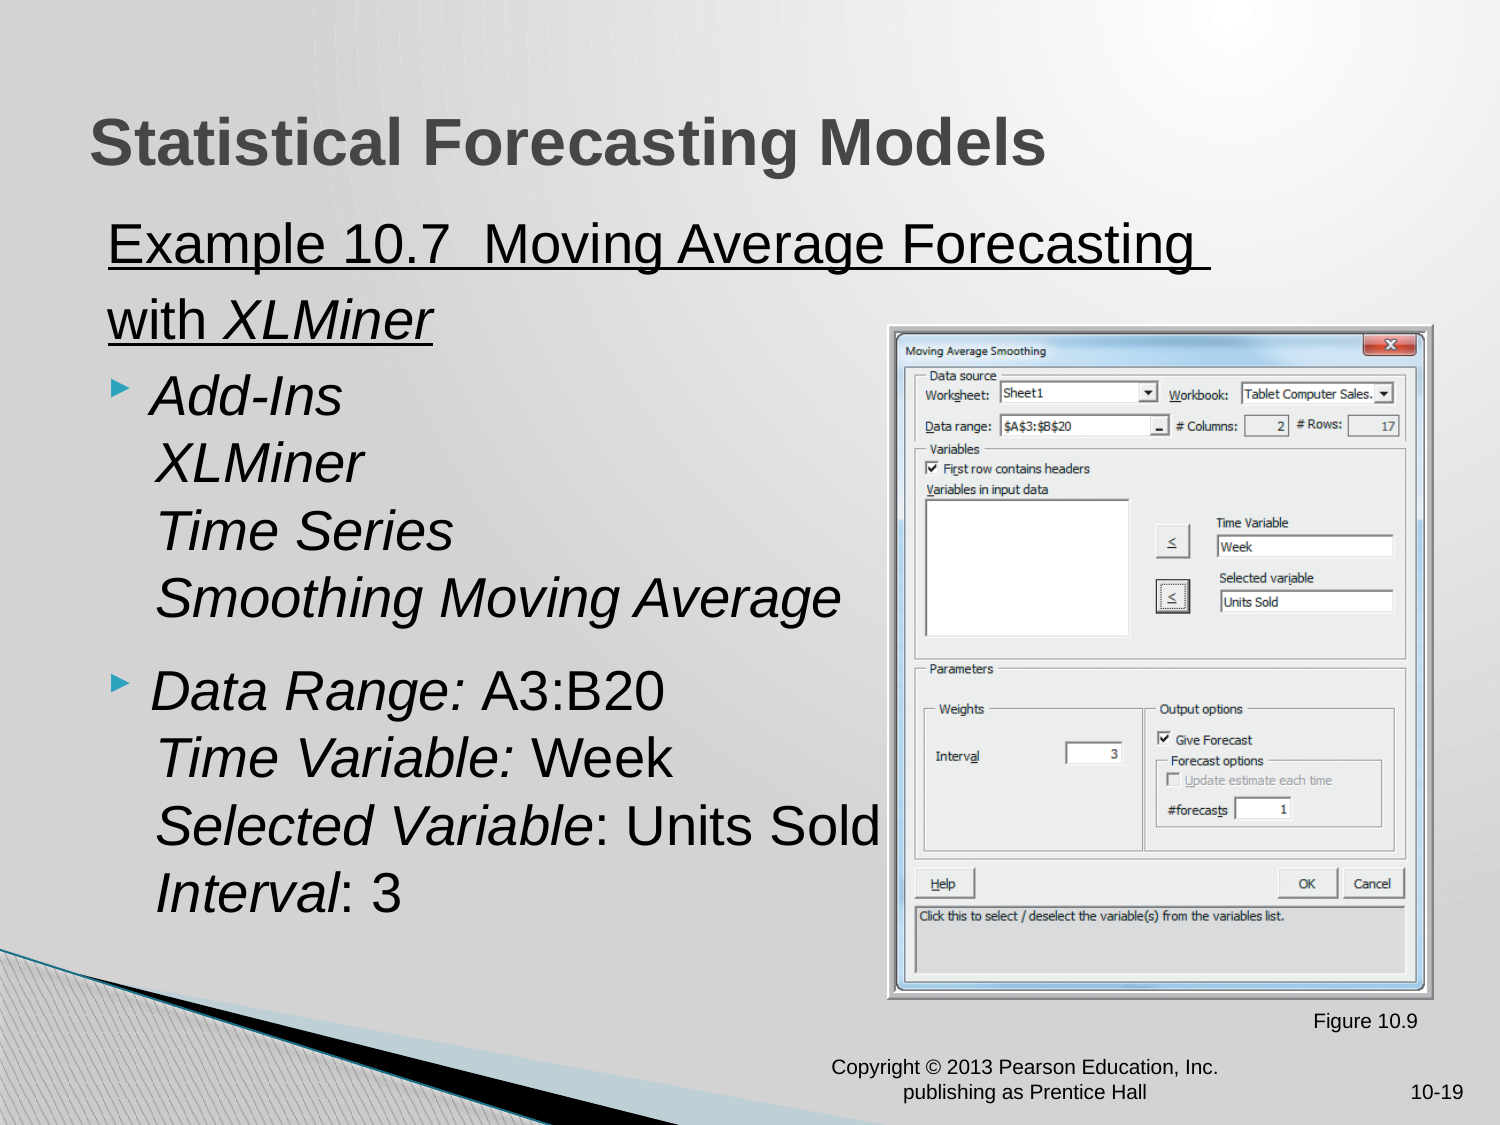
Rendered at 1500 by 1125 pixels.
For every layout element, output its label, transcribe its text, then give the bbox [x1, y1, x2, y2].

list Example 10.7 Moving Average Forecasting with XLMiner Add-Ins XLMiner Time Series Smoothing Moving Average Data Range: A3:B20 Time Variable: Week Selected Variable: Units Sold Interval: 3 [74, 199, 1426, 943]
slide_number 10-19 [1362, 1051, 1479, 1112]
title Statistical Forecasting Models [75, 45, 1425, 233]
text_box Figure 10.9 [1298, 1010, 1434, 1040]
picture [887, 324, 1435, 1001]
footer Copyright © 2013 Pearson Education, Inc. publishing as Prentice Hall [812, 1051, 1238, 1112]
